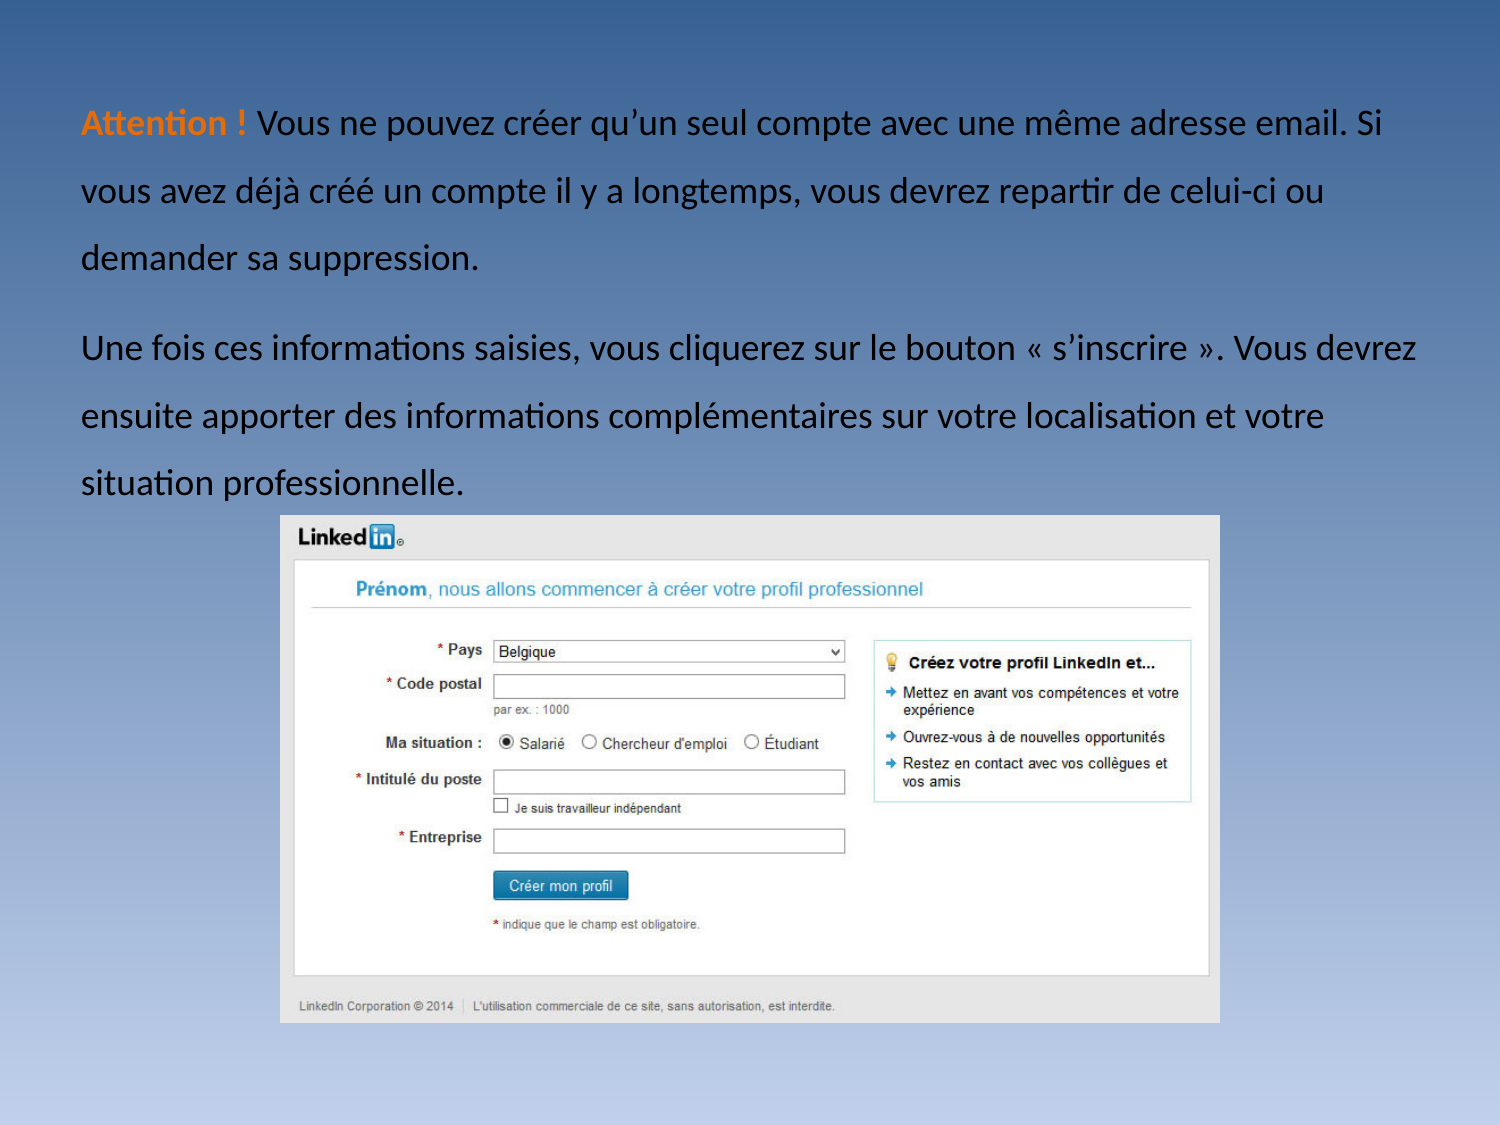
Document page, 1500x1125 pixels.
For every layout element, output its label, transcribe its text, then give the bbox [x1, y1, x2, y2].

picture [280, 514, 1220, 1023]
text_box Attention ! Vous ne pouvez créer qu’un seul compte avec une même adresse email. Si vous avez déjà créé un compte il y a longtemps, vous devrez repartir de celui-ci ou demander sa suppression. Une fois ces informations saisies, vous cliquerez sur le bouton « s’inscrire ». Vous devrez ensuite apporter des informations complémentaires sur votre localisation et votre situation professionnelle. [66, 68, 1434, 511]
